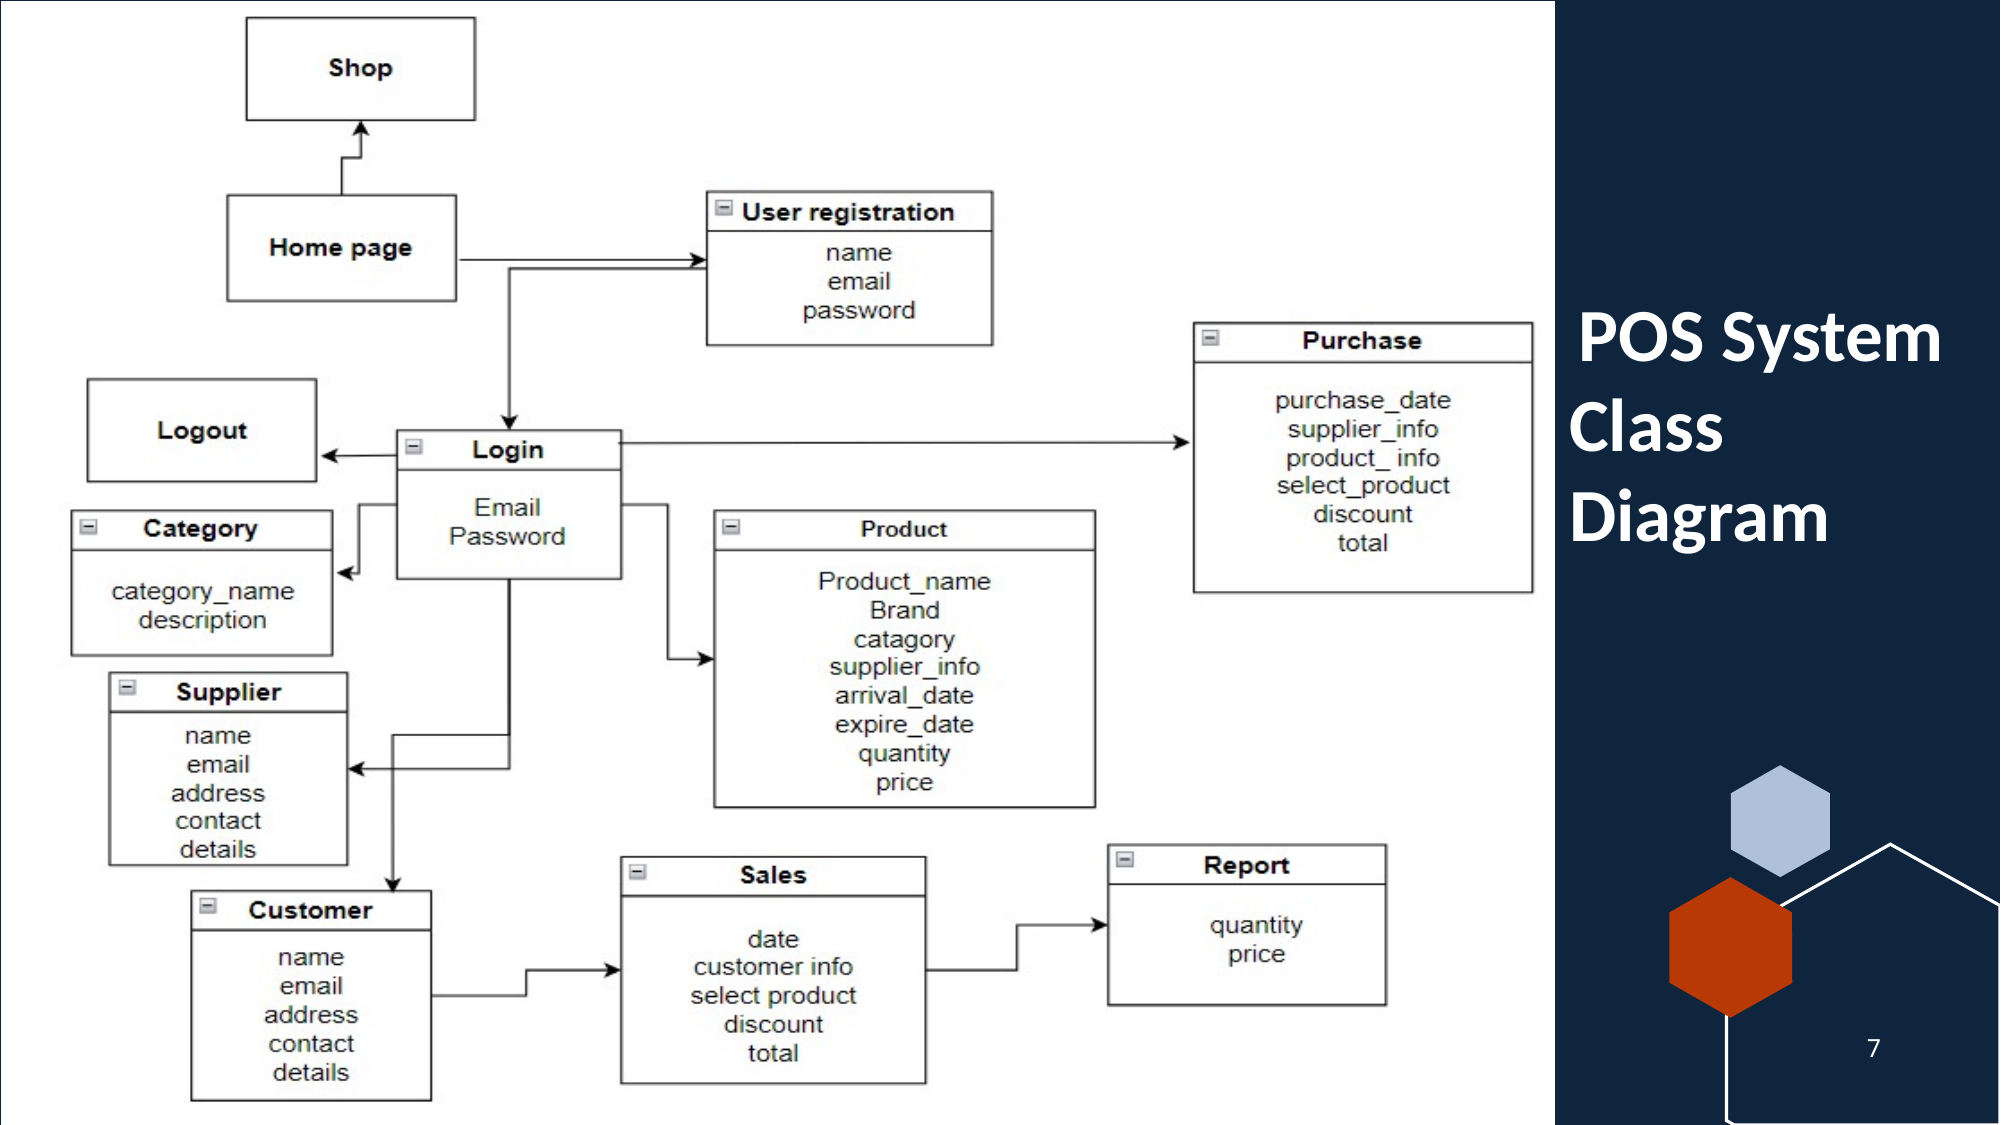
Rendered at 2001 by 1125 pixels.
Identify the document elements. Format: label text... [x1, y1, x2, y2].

picture [1, 1, 1555, 1125]
text_box POS System Class Diagram [1555, 278, 2000, 564]
text_box 7 [1836, 1019, 1912, 1080]
